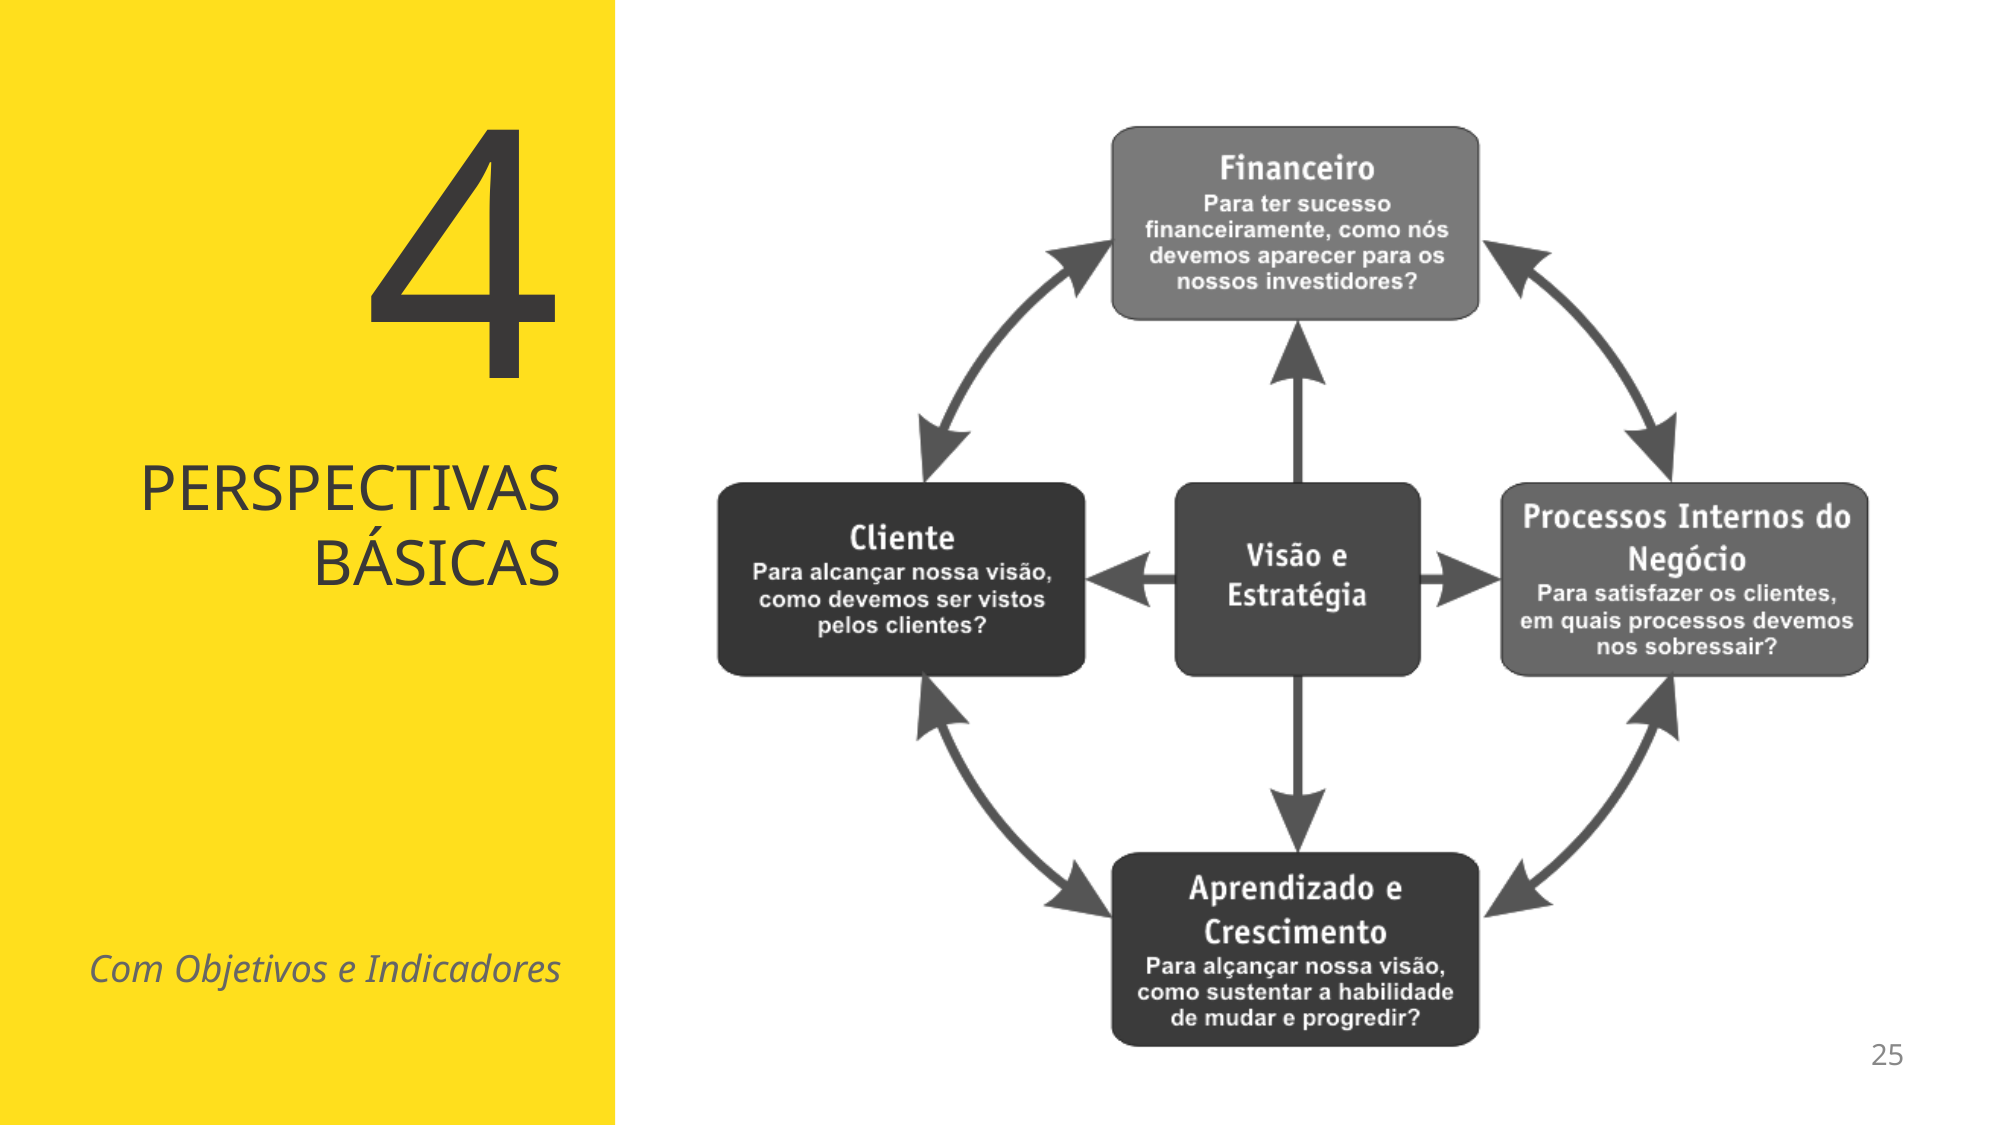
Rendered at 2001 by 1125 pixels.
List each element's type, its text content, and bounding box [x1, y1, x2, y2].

text_box 4 PERSPECTIVAS BÁSICAS Com Objetivos e Indicadores [37, 25, 578, 886]
text_box [0, 0, 616, 1125]
slide_number ‹#› [1469, 1025, 1920, 1086]
picture [685, 99, 1902, 1076]
